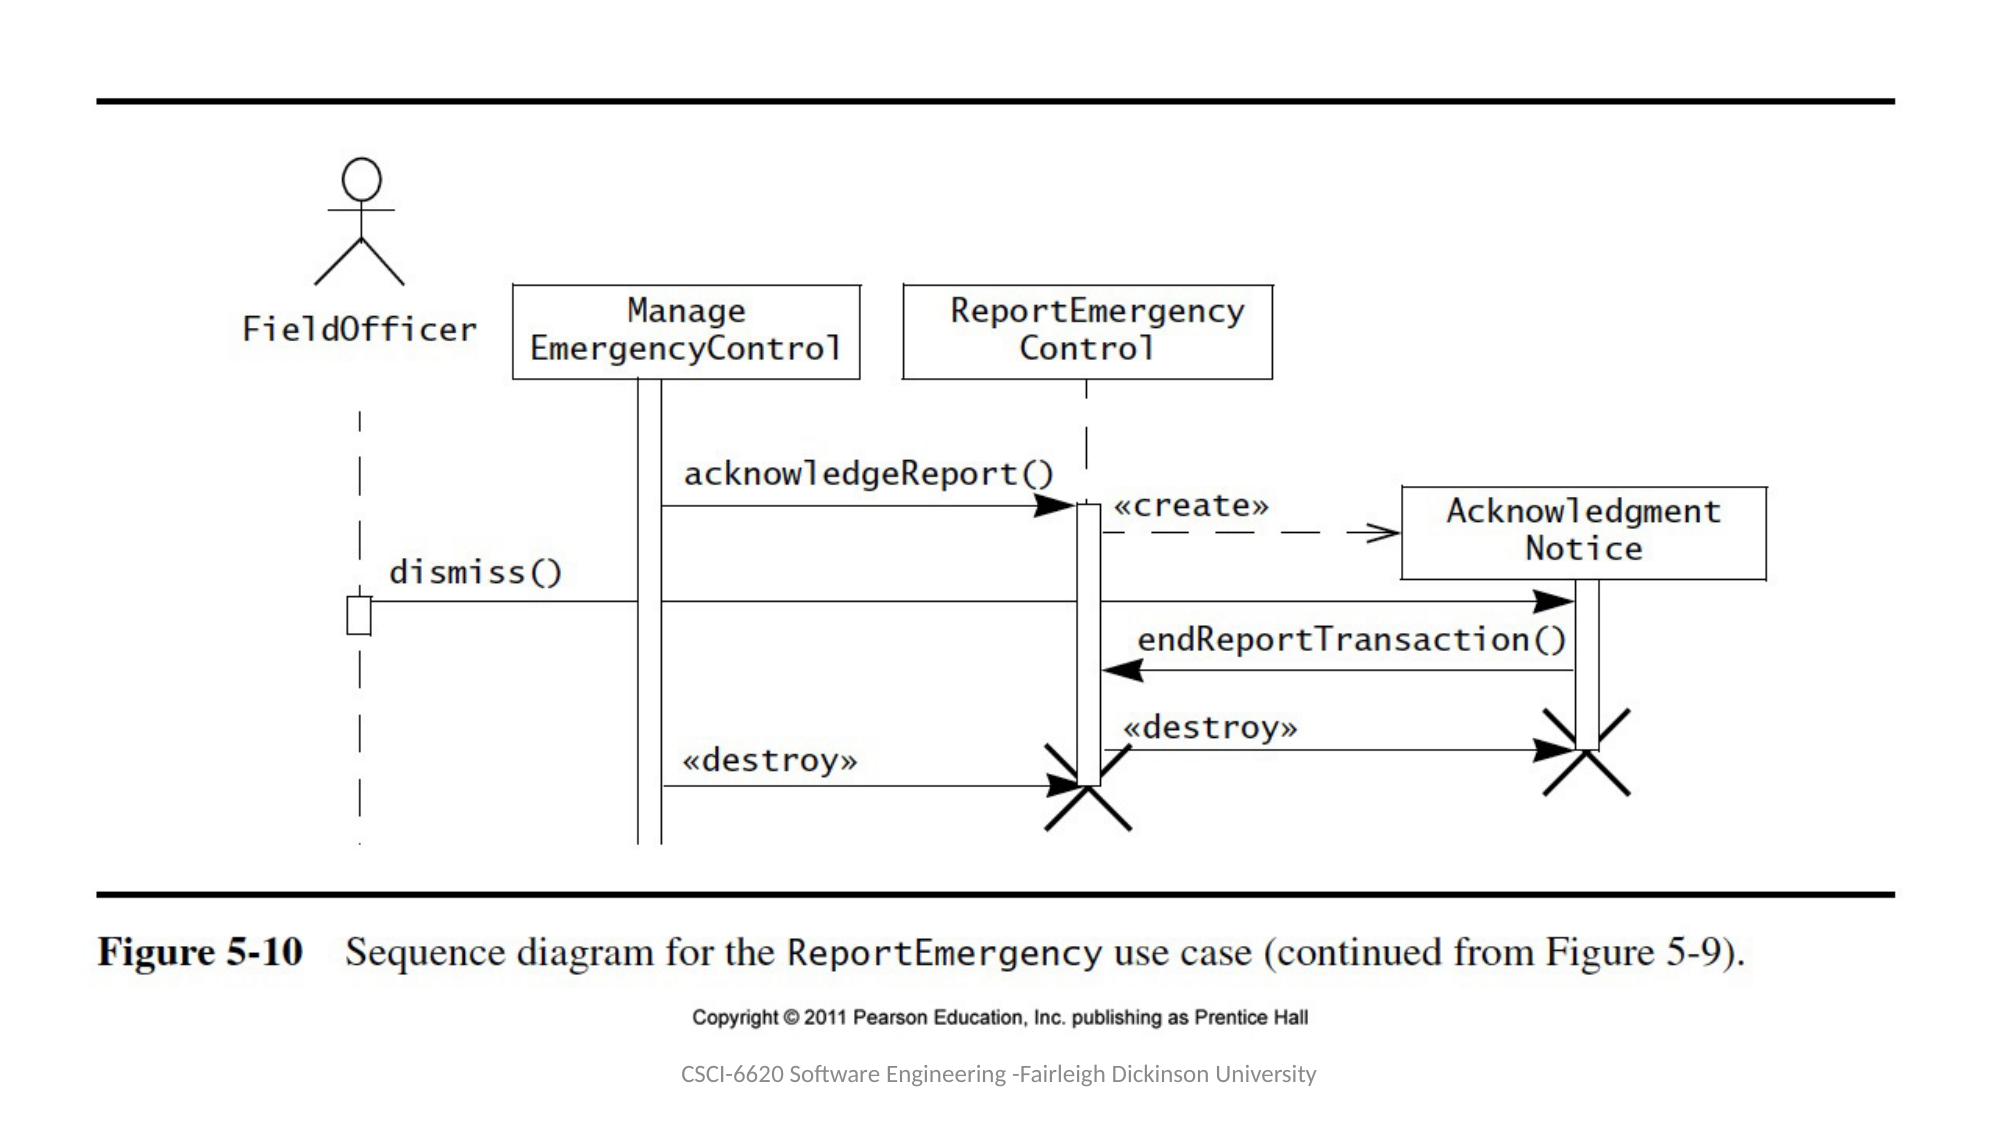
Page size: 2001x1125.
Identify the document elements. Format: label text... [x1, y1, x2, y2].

picture [78, 86, 1922, 1039]
footer CSCI-6620 Software Engineering -Fairleigh Dickinson University [662, 1042, 1338, 1103]
